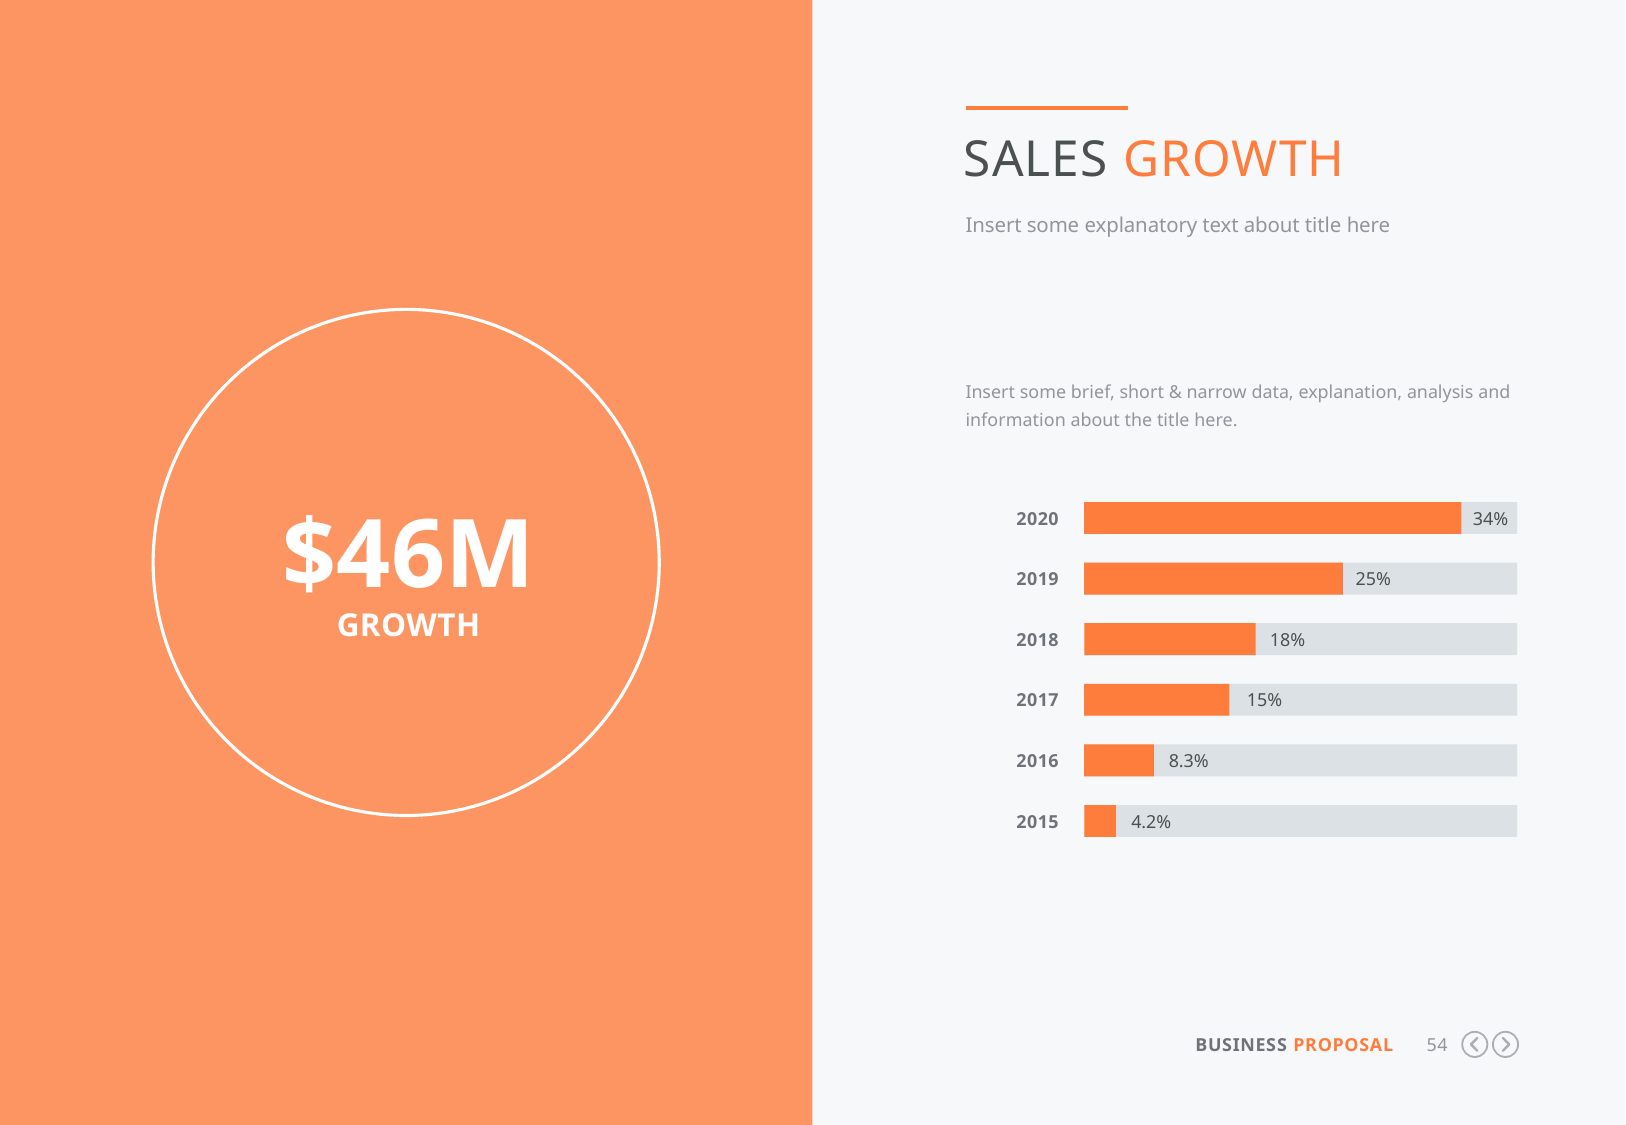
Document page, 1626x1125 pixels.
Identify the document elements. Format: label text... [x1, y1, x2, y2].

picture [0, 0, 813, 1125]
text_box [1084, 501, 1518, 535]
text_box 2015 [964, 810, 1059, 832]
text_box 2018 [964, 628, 1059, 650]
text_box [1084, 562, 1518, 595]
text_box 2016 [964, 749, 1059, 772]
text_box Insert some brief, short & narrow data, explanation, analysis and information about the title here. [965, 373, 1517, 430]
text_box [1084, 744, 1518, 777]
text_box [1084, 683, 1518, 716]
text_box Sales Growth [963, 126, 1519, 187]
text_box 2019 [964, 567, 1059, 590]
text_box 2020 [964, 507, 1059, 529]
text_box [1084, 805, 1518, 838]
text_box Insert some explanatory text about title here [965, 211, 1519, 237]
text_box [1084, 623, 1518, 656]
text_box 2017 [964, 688, 1059, 711]
